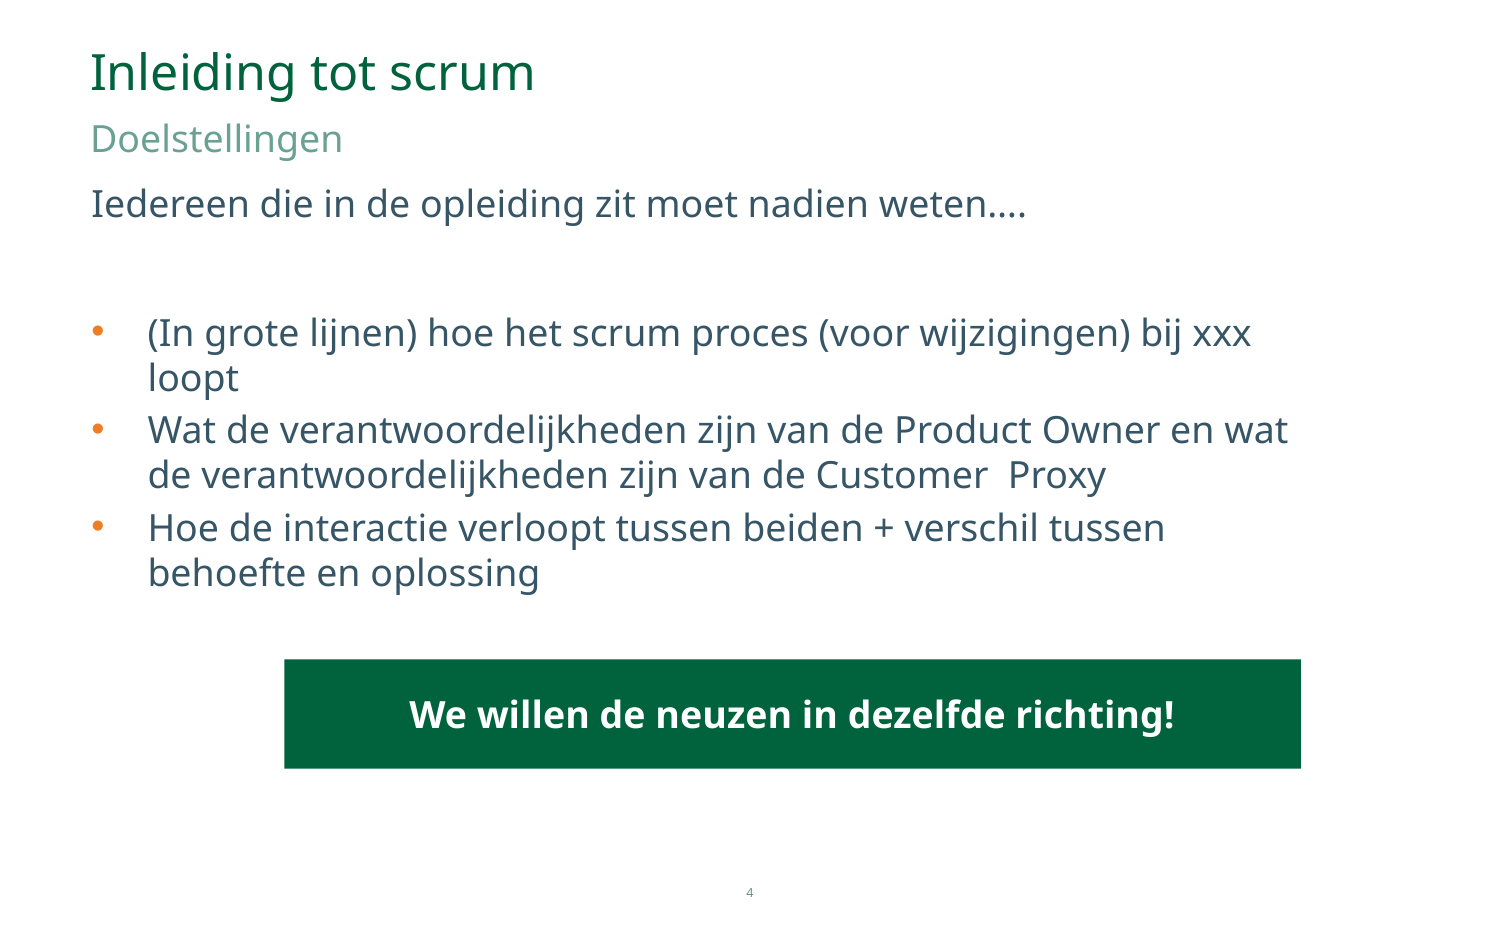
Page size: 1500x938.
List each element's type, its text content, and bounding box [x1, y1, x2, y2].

list Iedereen die in de opleiding zit moet nadien weten…. (In grote lijnen) hoe het scrum proces (voor wijzigingen) bij xxx loopt Wat de verantwoordelijkheden zijn van de Product Owner en wat de verantwoordelijkheden zijn van de Customer Proxy Hoe de interactie verloopt tussen beiden + verschil tussen behoefte en oplossing [76, 172, 1336, 814]
text_box We willen de neuzen in dezelfde richting! [284, 659, 1301, 769]
list Doelstellingen [75, 107, 1207, 169]
title Inleiding tot scrum [75, 31, 1207, 107]
slide_number 4 [711, 868, 789, 919]
